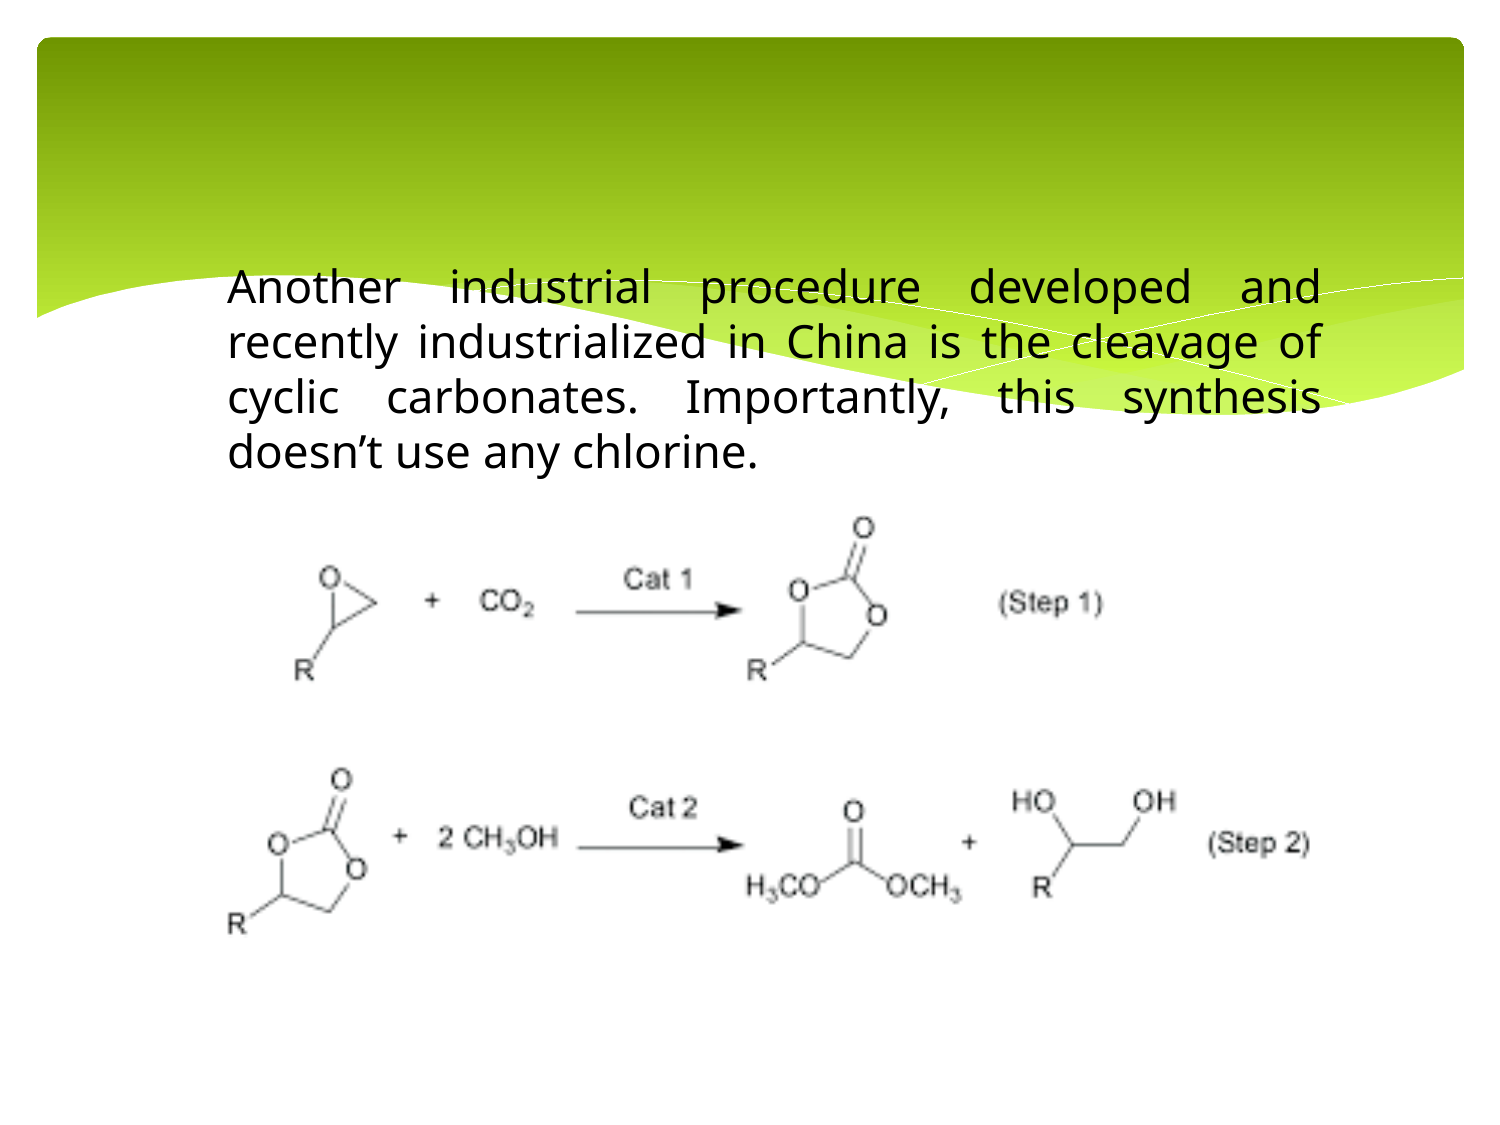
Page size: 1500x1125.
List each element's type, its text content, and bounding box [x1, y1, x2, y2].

text_box Another industrial procedure developed and recently industrialized in China is the cleavage of cyclic carbonates. Importantly, this synthesis doesn’t use any chlorine. [212, 250, 1338, 485]
picture [227, 515, 1313, 938]
